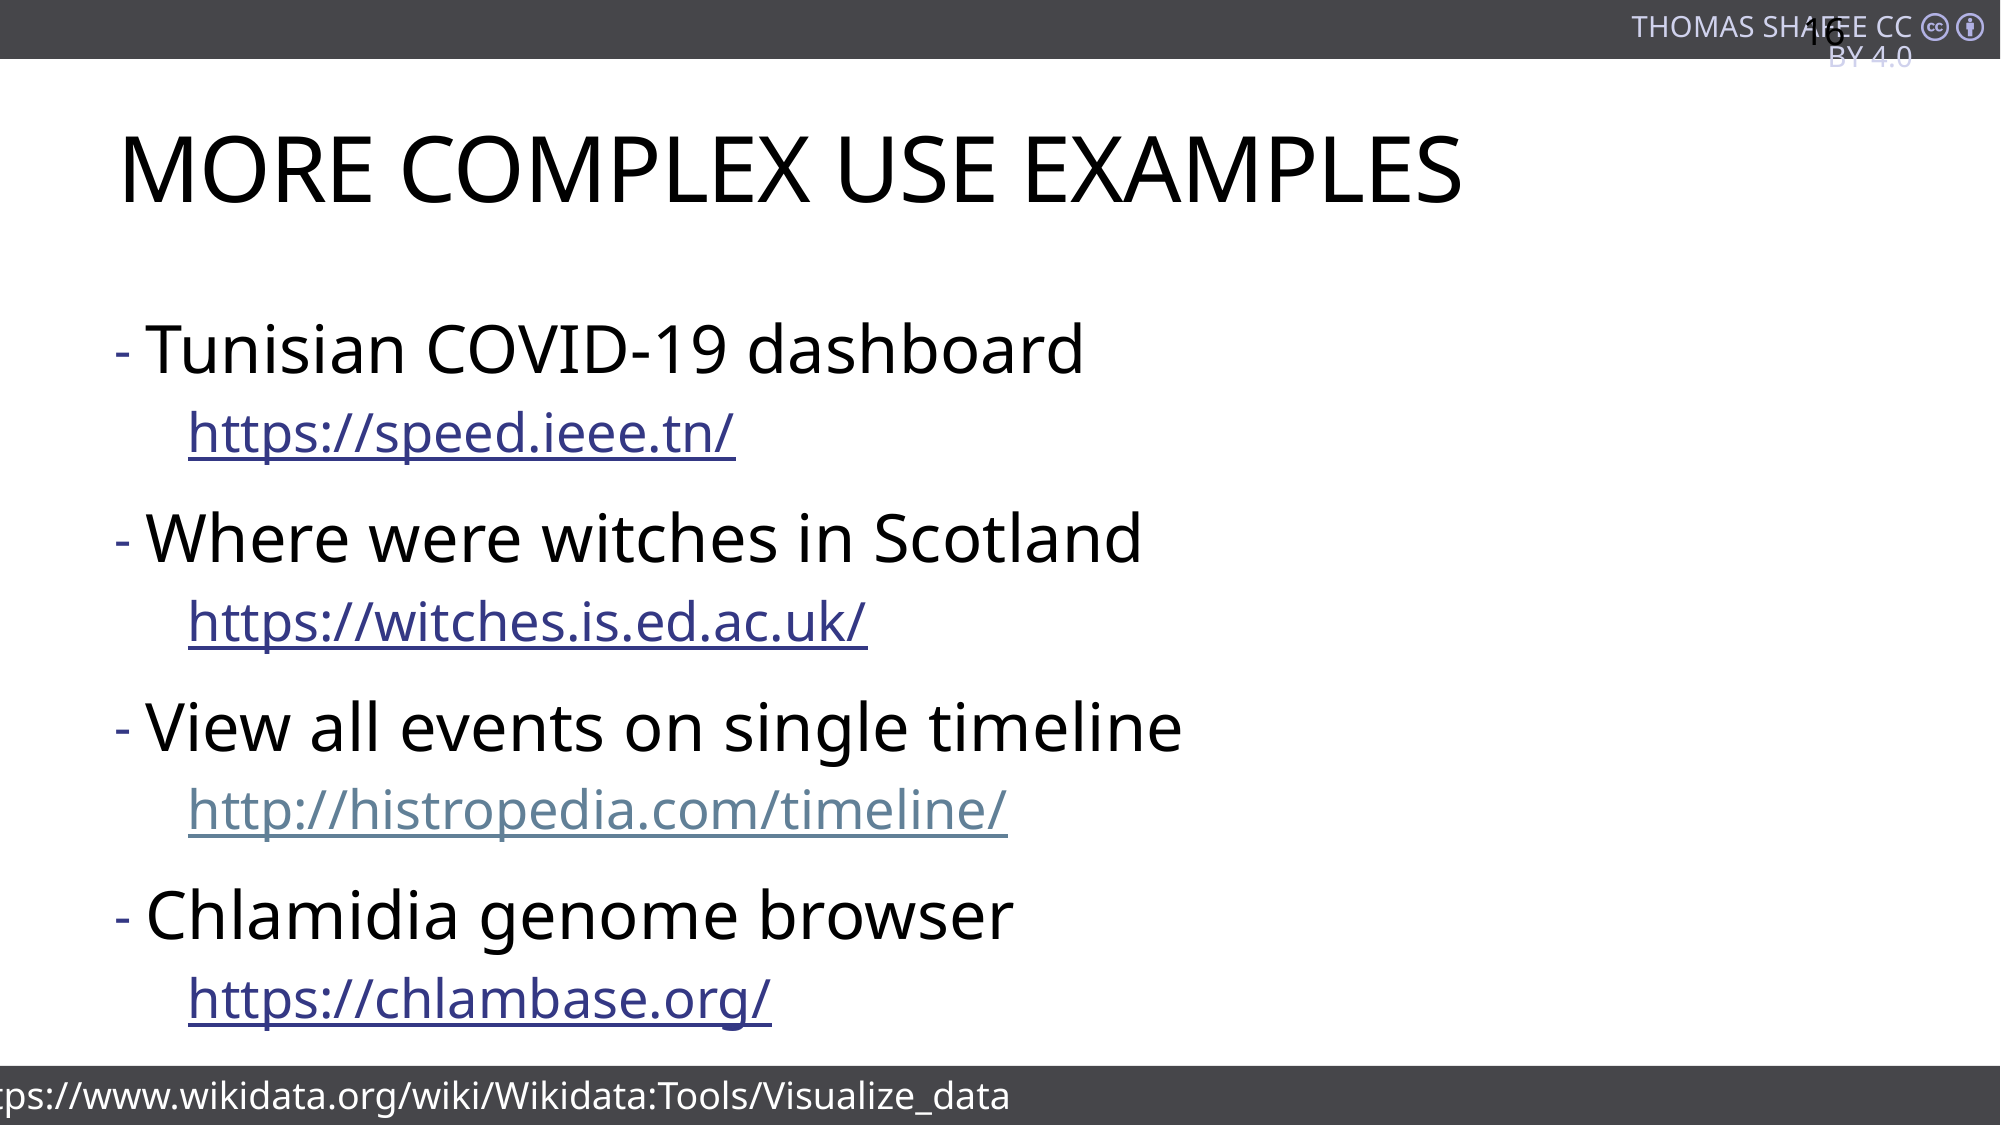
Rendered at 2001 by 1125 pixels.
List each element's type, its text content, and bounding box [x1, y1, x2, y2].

list Tunisian COVID-19 dashboard https://speed.ieee.tn/ Where were witches in Scotland https://witches.is.ed.ac.uk/ View all events on single timeline http://histropedia.com/timeline/ Chlamidia genome browser https://chlambase.org/ [99, 243, 1900, 1040]
title More complex use examples [102, 54, 1903, 230]
slide_number 16 [1788, 0, 1955, 61]
text_box https://www.wikidata.org/wiki/Wikidata:Tools/Visualize_data [0, 1064, 1027, 1125]
